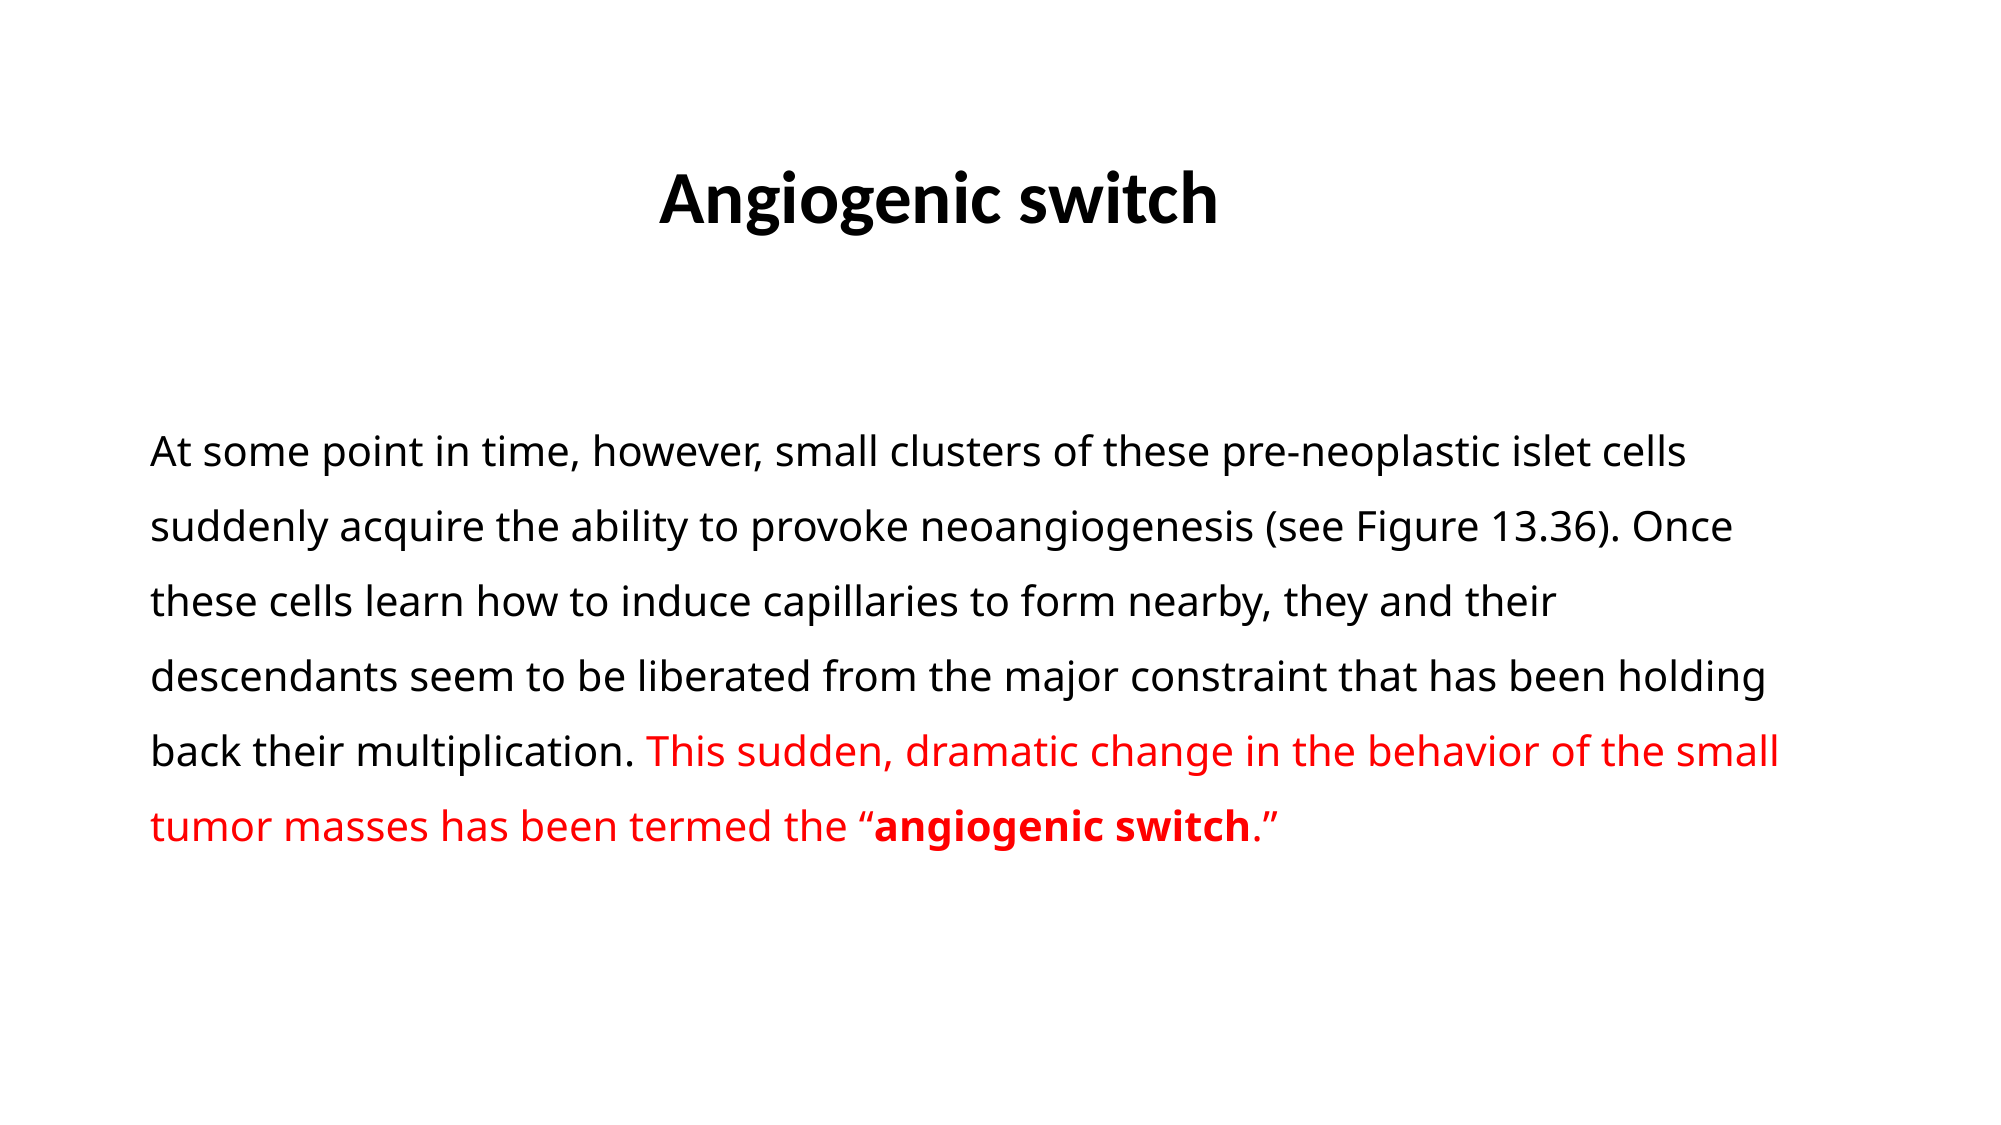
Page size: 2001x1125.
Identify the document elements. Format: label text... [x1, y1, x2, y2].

text_box Angiogenic switch [644, 140, 1235, 246]
text_box At some point in time, however, small clusters of these pre-neoplastic islet cells suddenly acquire the ability to provoke neoangiogenesis (see Figure 13.36). Once these cells learn how to induce capillaries to form nearby, they and their descendants seem to be liberated from the major constraint that has been holding back their multiplication. This sudden, dramatic change in the behavior of the small tumor masses has been termed the “angiogenic switch.” [135, 392, 1805, 933]
